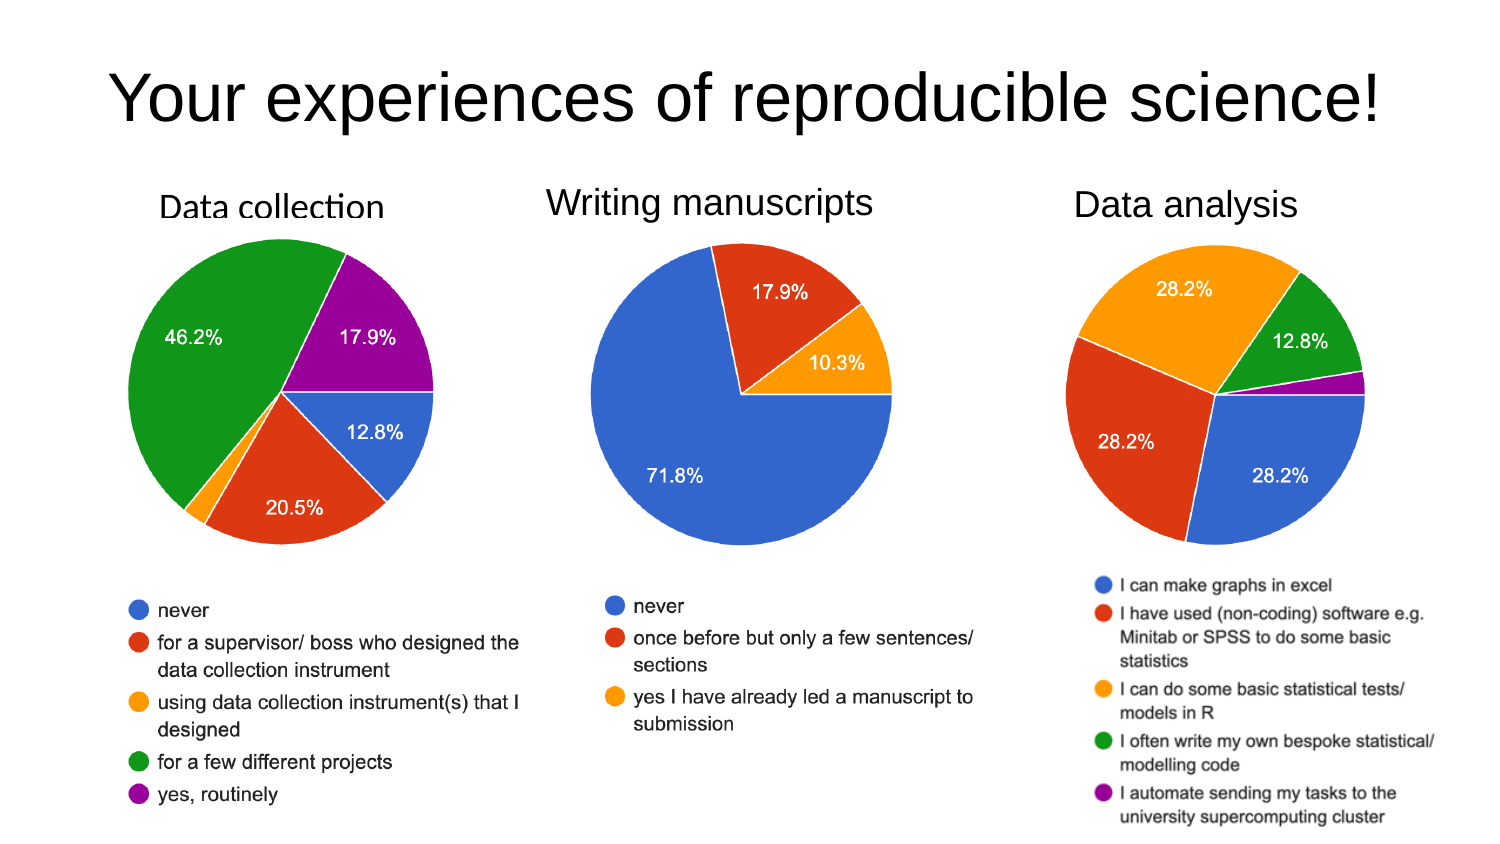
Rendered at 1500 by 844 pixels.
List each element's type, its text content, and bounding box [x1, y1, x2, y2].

text_box Data analysis [992, 134, 1380, 276]
picture [569, 226, 937, 558]
text_box Writing manuscripts [516, 132, 904, 274]
picture [578, 579, 993, 753]
text_box Your experiences of reproducible science! [45, 29, 1445, 170]
title Data collection [78, 170, 466, 276]
picture [101, 217, 541, 835]
picture [1071, 562, 1461, 844]
picture [1054, 238, 1384, 558]
